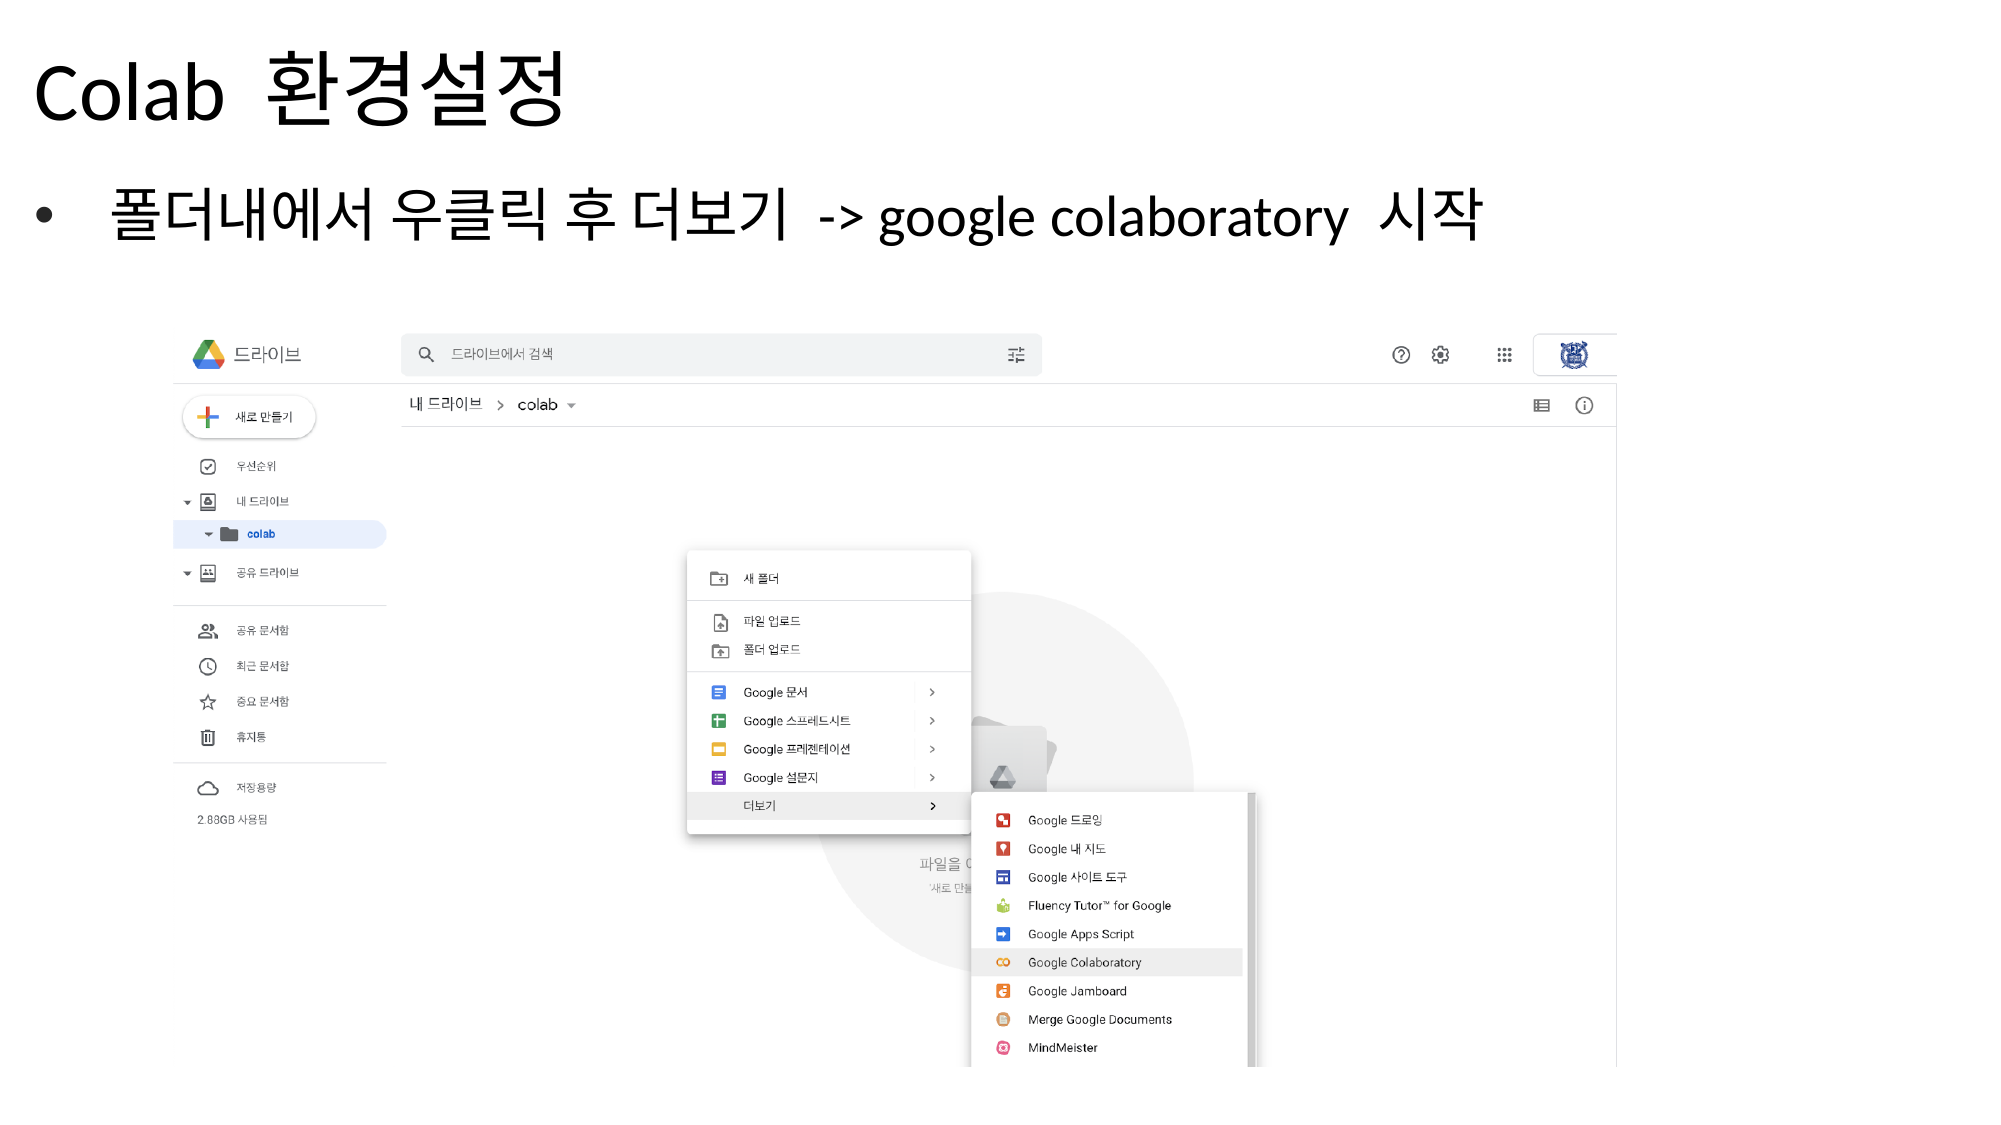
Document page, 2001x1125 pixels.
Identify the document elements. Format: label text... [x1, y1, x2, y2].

title Colab 환경설정 [19, 39, 1971, 148]
picture [173, 326, 1617, 1067]
list 폴더내에서 우클릭 후 더보기 -> google colaboratory 시작 [19, 178, 1971, 1014]
